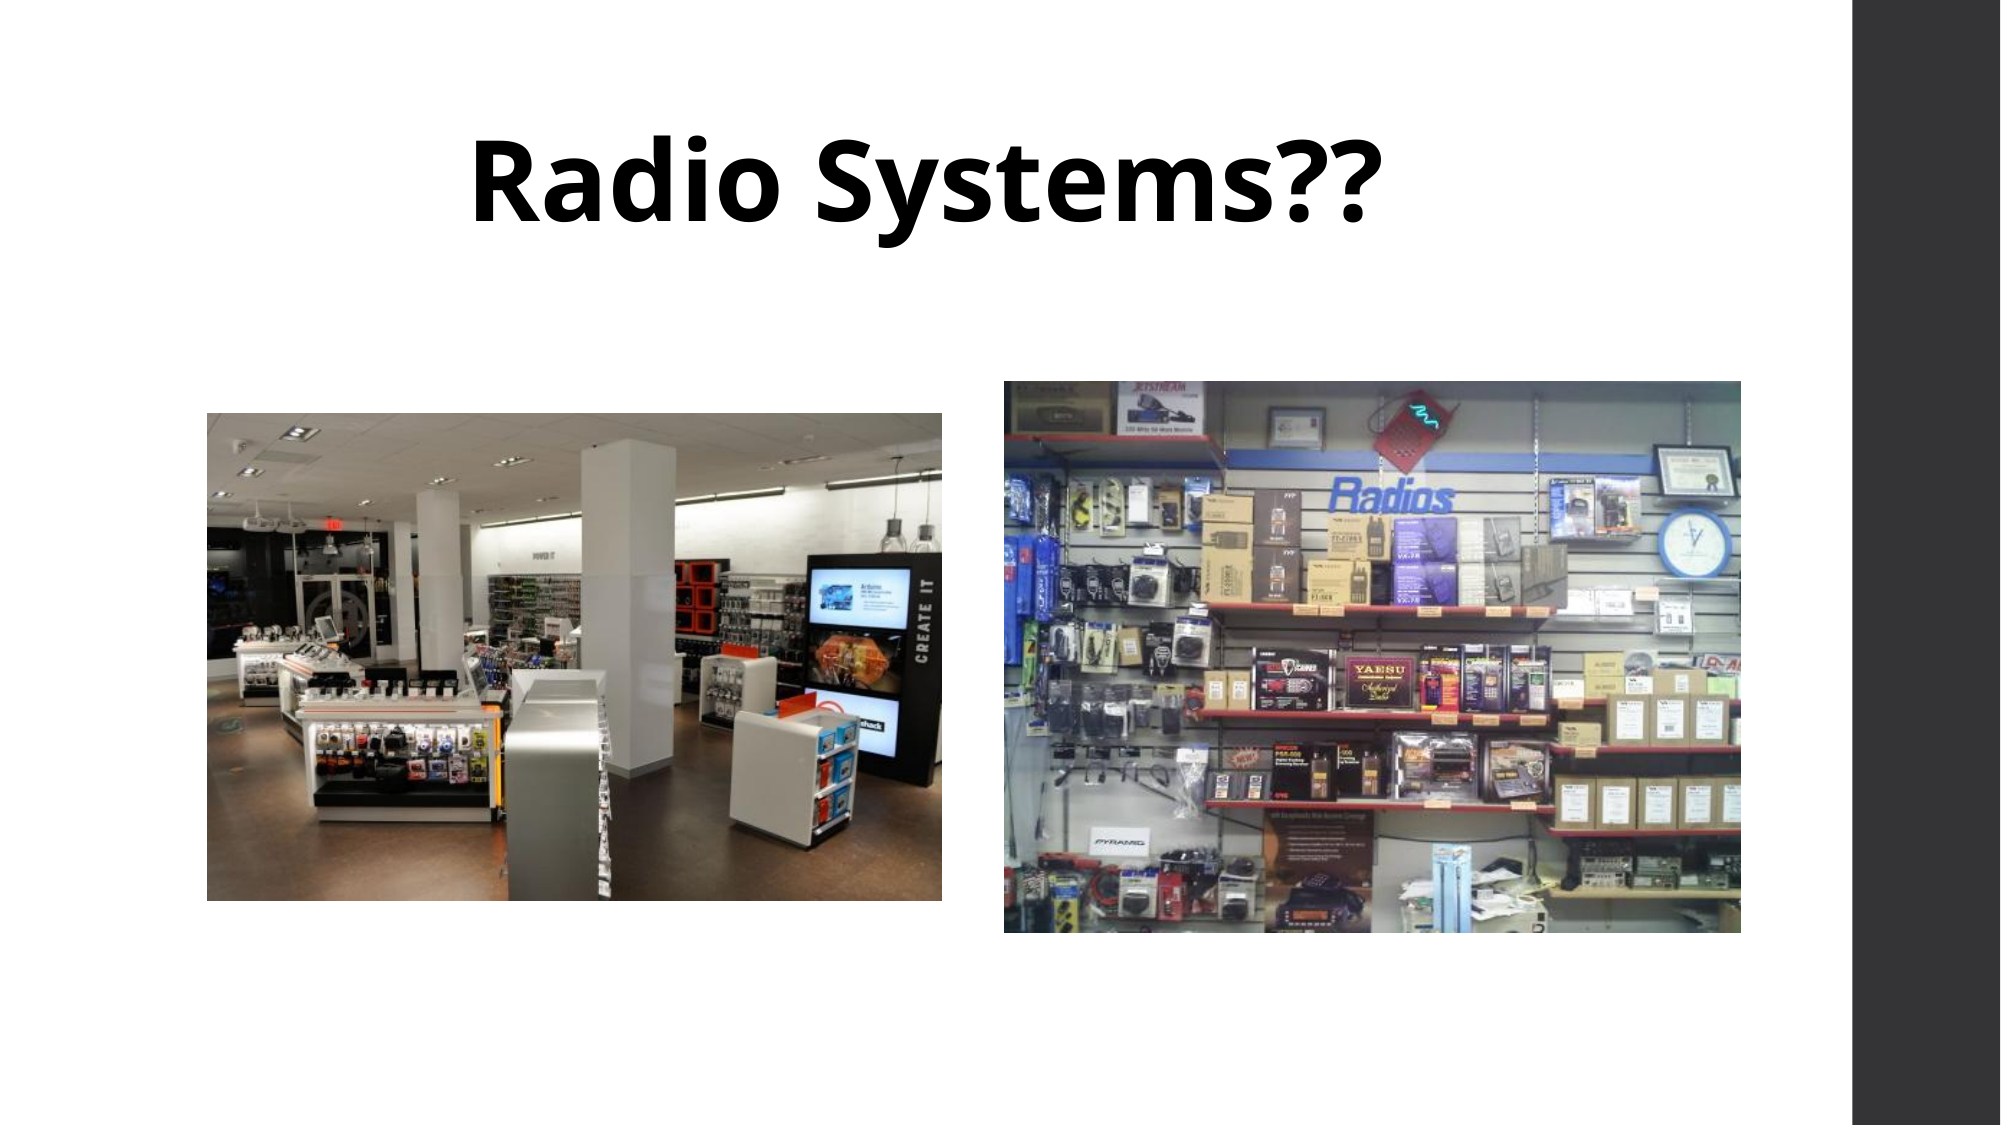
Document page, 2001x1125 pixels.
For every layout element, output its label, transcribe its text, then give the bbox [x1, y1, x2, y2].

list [206, 412, 943, 901]
text_box Radio Systems?? [451, 101, 1400, 252]
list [1004, 380, 1741, 933]
